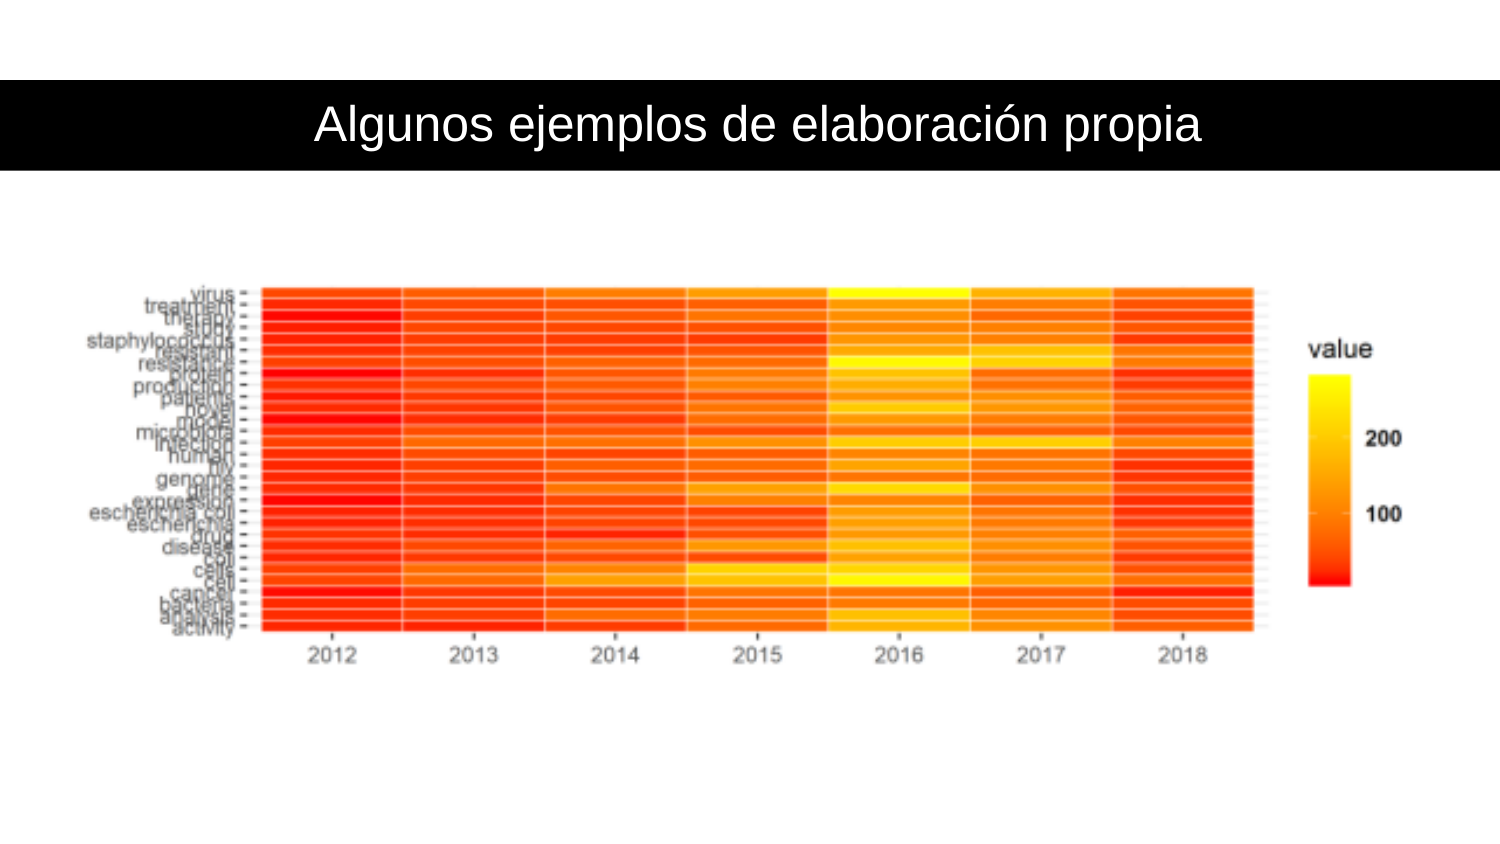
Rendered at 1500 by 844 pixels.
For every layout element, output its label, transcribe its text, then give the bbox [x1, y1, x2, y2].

text_box [0, 78, 1500, 173]
picture [78, 258, 1422, 695]
title Algunos ejemplos de elaboración propia [68, 79, 1448, 171]
